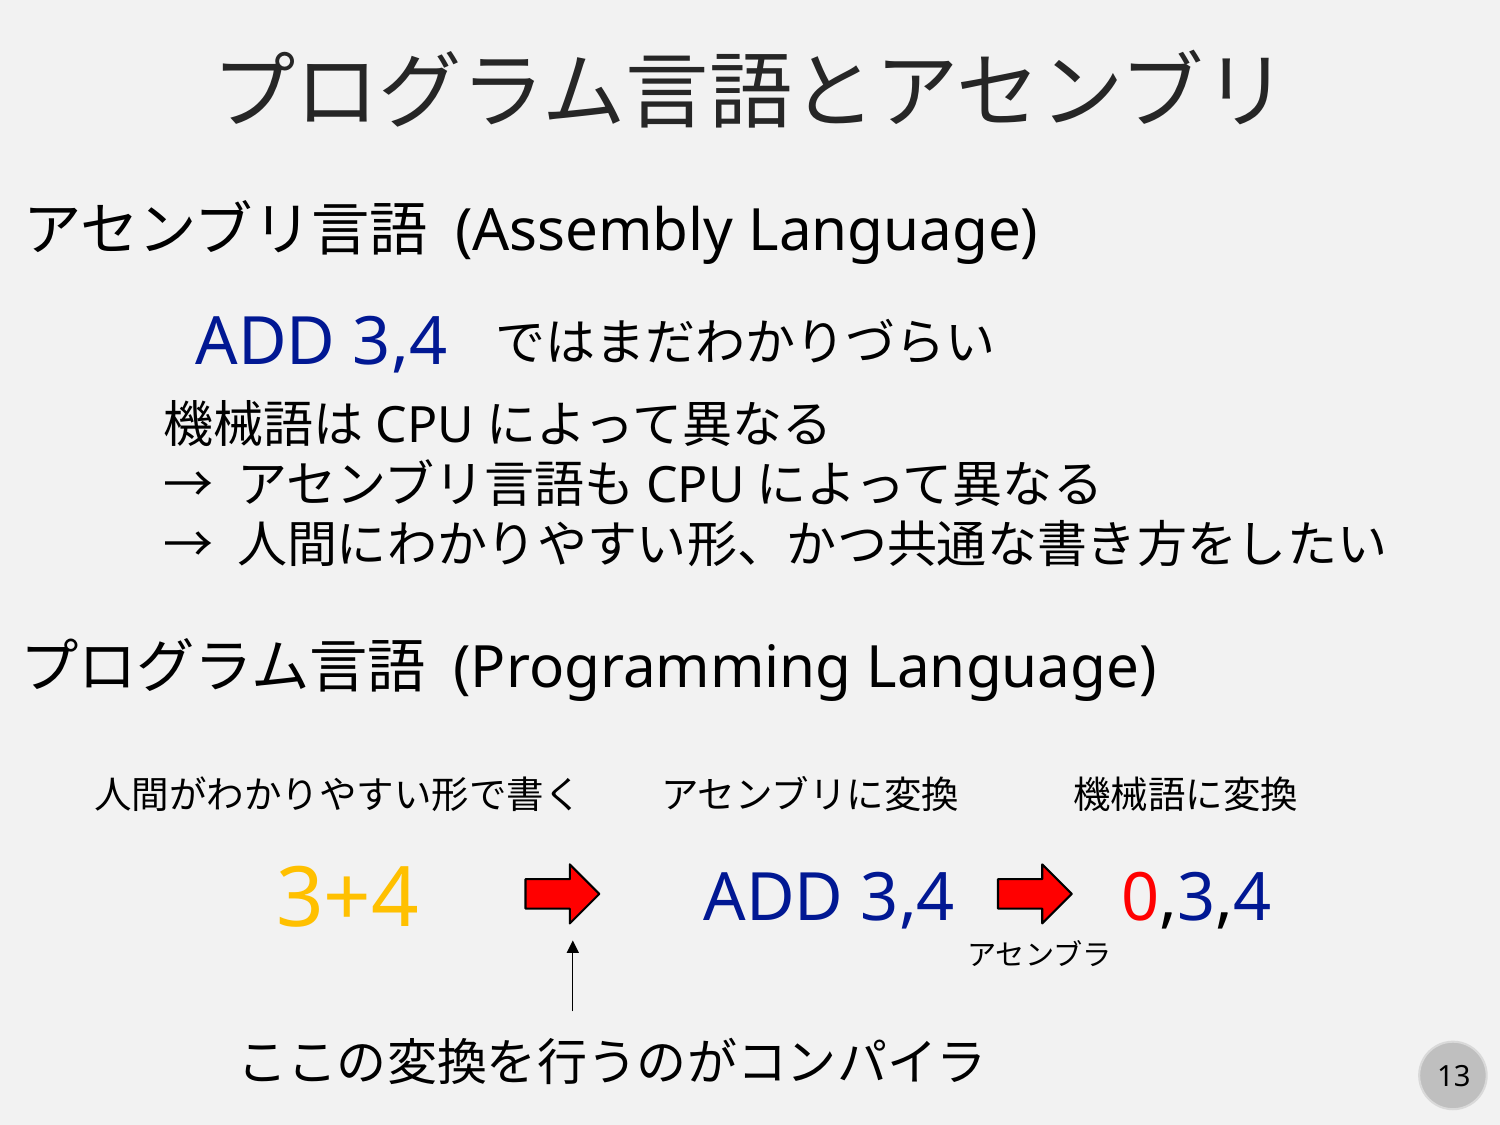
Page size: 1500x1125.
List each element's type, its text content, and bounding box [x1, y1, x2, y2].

text_box [996, 863, 1073, 925]
text_box プログラム言語 (Programming Language) [5, 621, 1172, 707]
text_box [524, 863, 601, 925]
text_box 0,3,4 [1106, 845, 1287, 941]
text_box ここの変換を行うのがコンパイラ [222, 1023, 1002, 1098]
text_box ADD 3,4 [180, 290, 463, 385]
text_box アセンブリ言語 (Assembly Language) [8, 184, 1054, 270]
text_box 機械語はCPUによって異なる → アセンブリ言語もCPUによって異なる → 人間にわかりやすい形、かつ共通な書き方をしたい [149, 385, 1402, 580]
text_box 人間がわかりやすい形で書く [79, 763, 597, 823]
text_box アセンブラ [952, 928, 1127, 979]
text_box アセンブリに変換 [646, 763, 975, 823]
list プログラム言語とアセンブリ [0, 31, 1500, 155]
text_box ではまだわかりづらい [480, 302, 1011, 378]
text_box 3+4 [261, 835, 434, 951]
text_box ADD 3,4 [688, 845, 971, 941]
text_box 機械語に変換 [1058, 763, 1314, 823]
